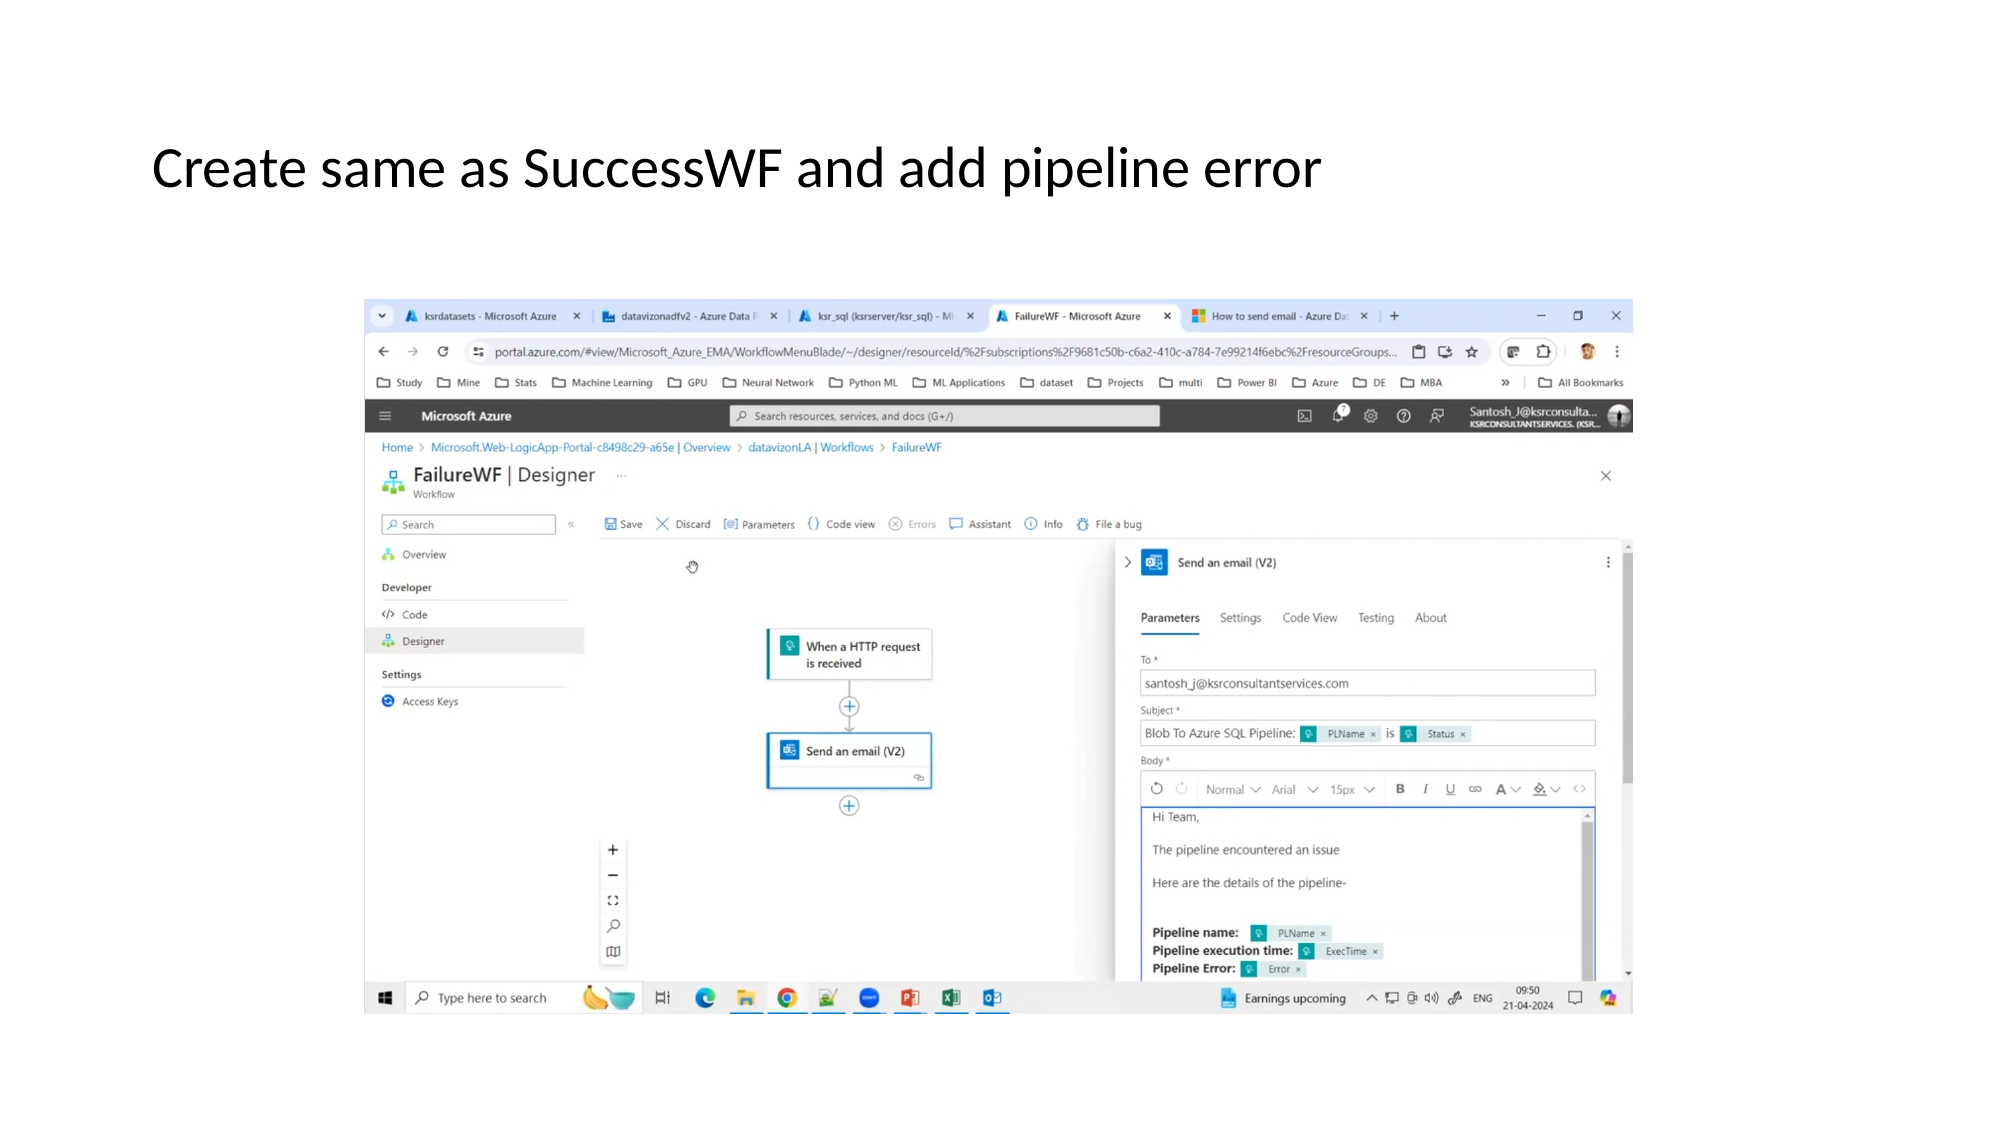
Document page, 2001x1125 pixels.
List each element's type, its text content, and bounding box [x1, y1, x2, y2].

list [364, 299, 1633, 1014]
title Create same as SuccessWF and add pipeline error [137, 59, 1863, 278]
